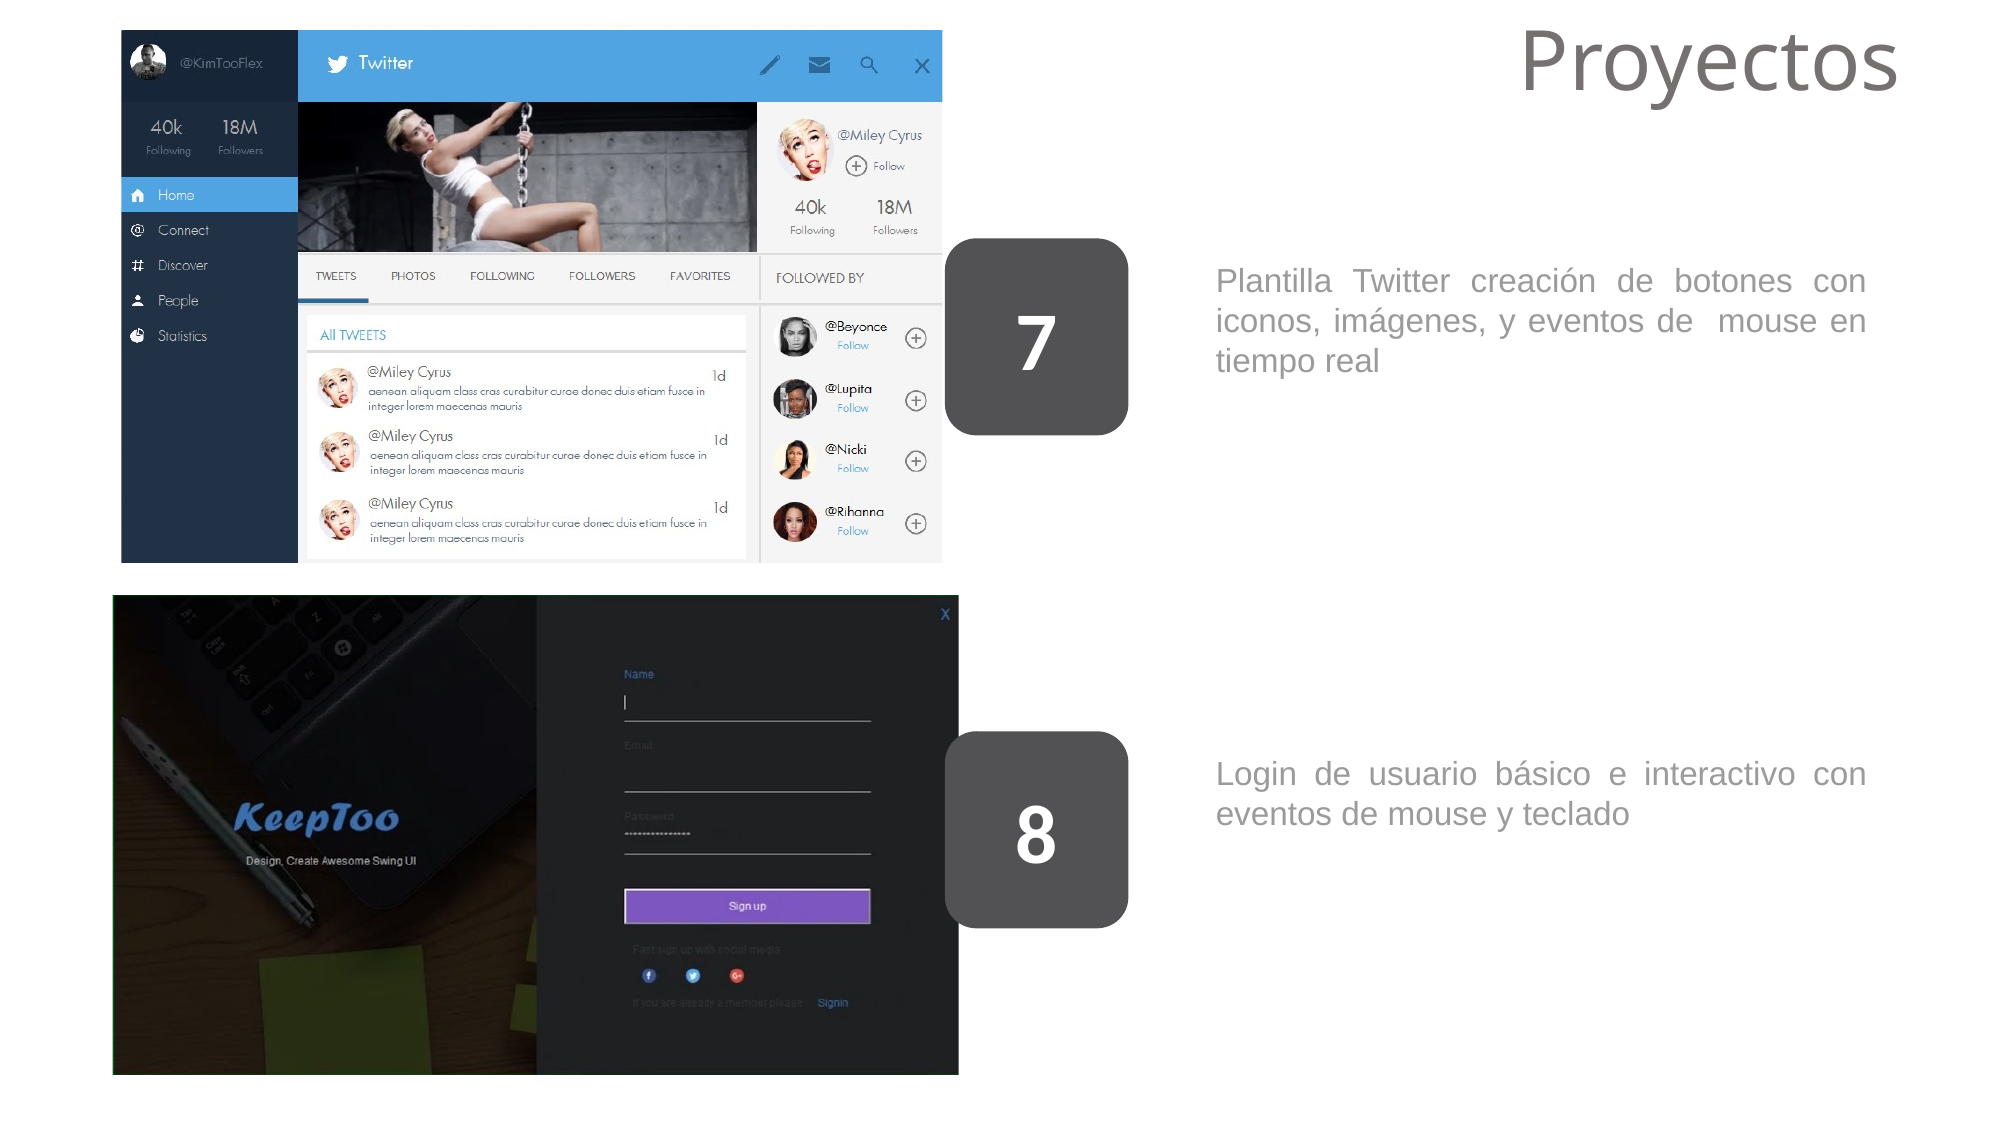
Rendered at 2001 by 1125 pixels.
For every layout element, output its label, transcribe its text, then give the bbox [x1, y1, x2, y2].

text_box Proyectos [1397, 0, 2000, 115]
picture [112, 595, 959, 1075]
picture [121, 30, 943, 563]
text_box 7 [944, 238, 1129, 436]
text_box Login de usuario básico e interactivo con eventos de mouse y teclado [1201, 744, 1883, 840]
text_box Plantilla Twitter creación de botones con iconos, imágenes, y eventos de mouse en tiempo real [1201, 251, 1883, 387]
text_box 8 [959, 731, 1129, 929]
